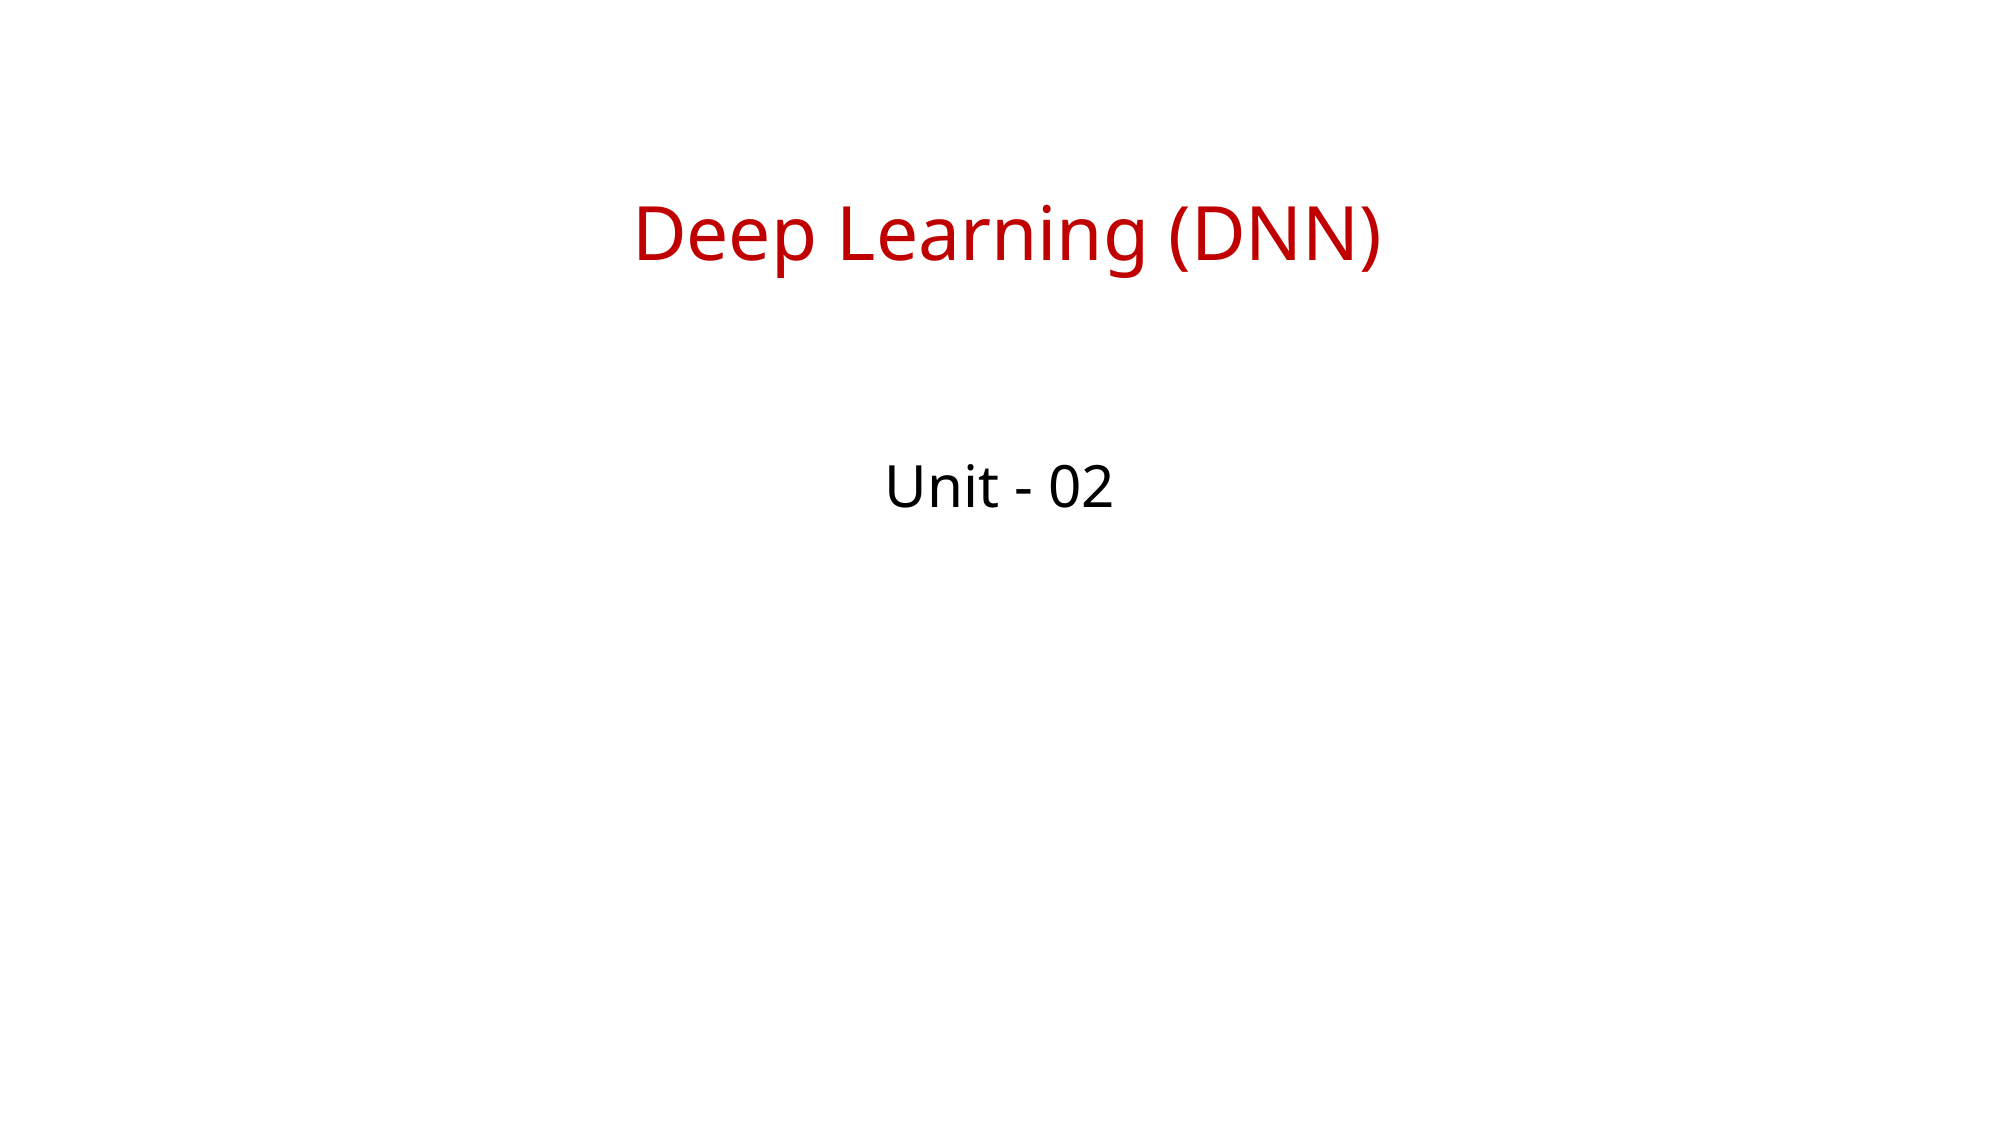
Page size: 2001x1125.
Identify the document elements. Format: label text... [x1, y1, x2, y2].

subtitle Unit - 02 [249, 450, 1750, 555]
title Deep Learning (DNN) [249, 184, 1750, 285]
